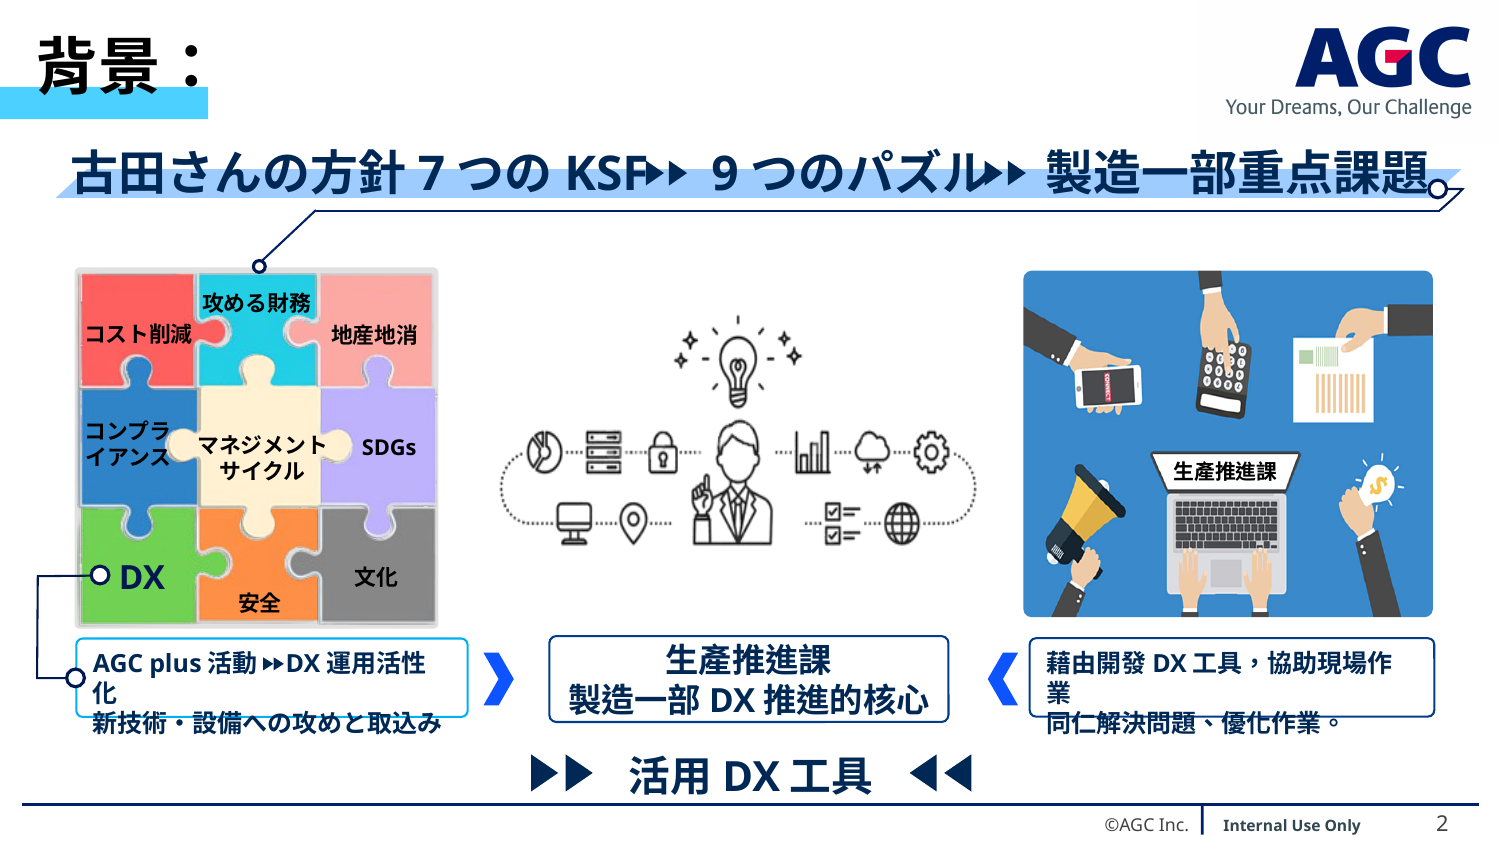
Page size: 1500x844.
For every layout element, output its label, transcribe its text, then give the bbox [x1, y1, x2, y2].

text_box [0, 86, 209, 120]
text_box 背景： [20, 27, 239, 111]
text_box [74, 267, 439, 629]
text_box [55, 135, 1445, 209]
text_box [1023, 270, 1433, 618]
picture [1197, 0, 1500, 143]
text_box [986, 651, 1020, 707]
picture [493, 308, 989, 567]
text_box [481, 651, 515, 707]
text_box 活用DX工具 [613, 741, 889, 807]
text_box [37, 566, 109, 687]
text_box 藉由開發DX工具，協助現場作業 同仁解決問題、優化作業。 [1029, 638, 1435, 717]
text_box [1445, 168, 1464, 180]
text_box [78, 638, 466, 718]
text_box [253, 180, 1463, 273]
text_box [909, 754, 972, 792]
text_box 生產推進課 製造一部DX推進的核心 [549, 636, 949, 723]
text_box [530, 754, 593, 792]
